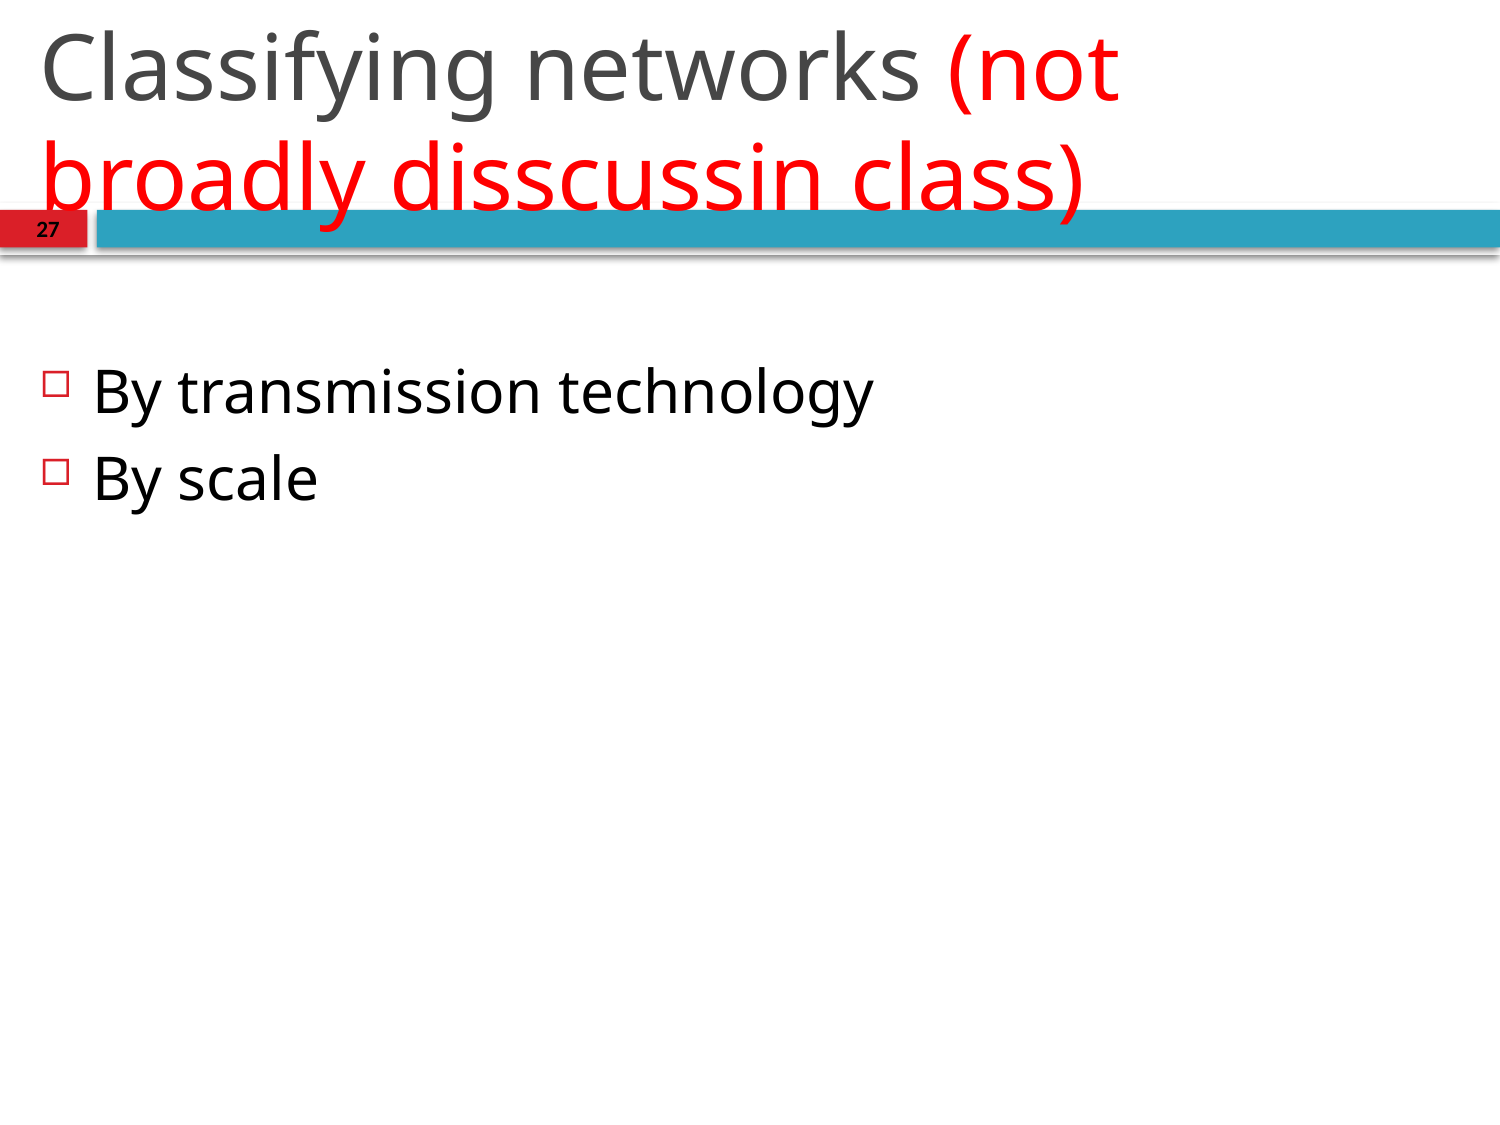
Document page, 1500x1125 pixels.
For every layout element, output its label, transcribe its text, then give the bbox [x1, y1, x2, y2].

title Classifying networks (not broadly disscussin class) [24, 37, 1475, 200]
slide_number 27 [0, 206, 97, 250]
text_box By transmission technology By scale [24, 266, 1475, 835]
